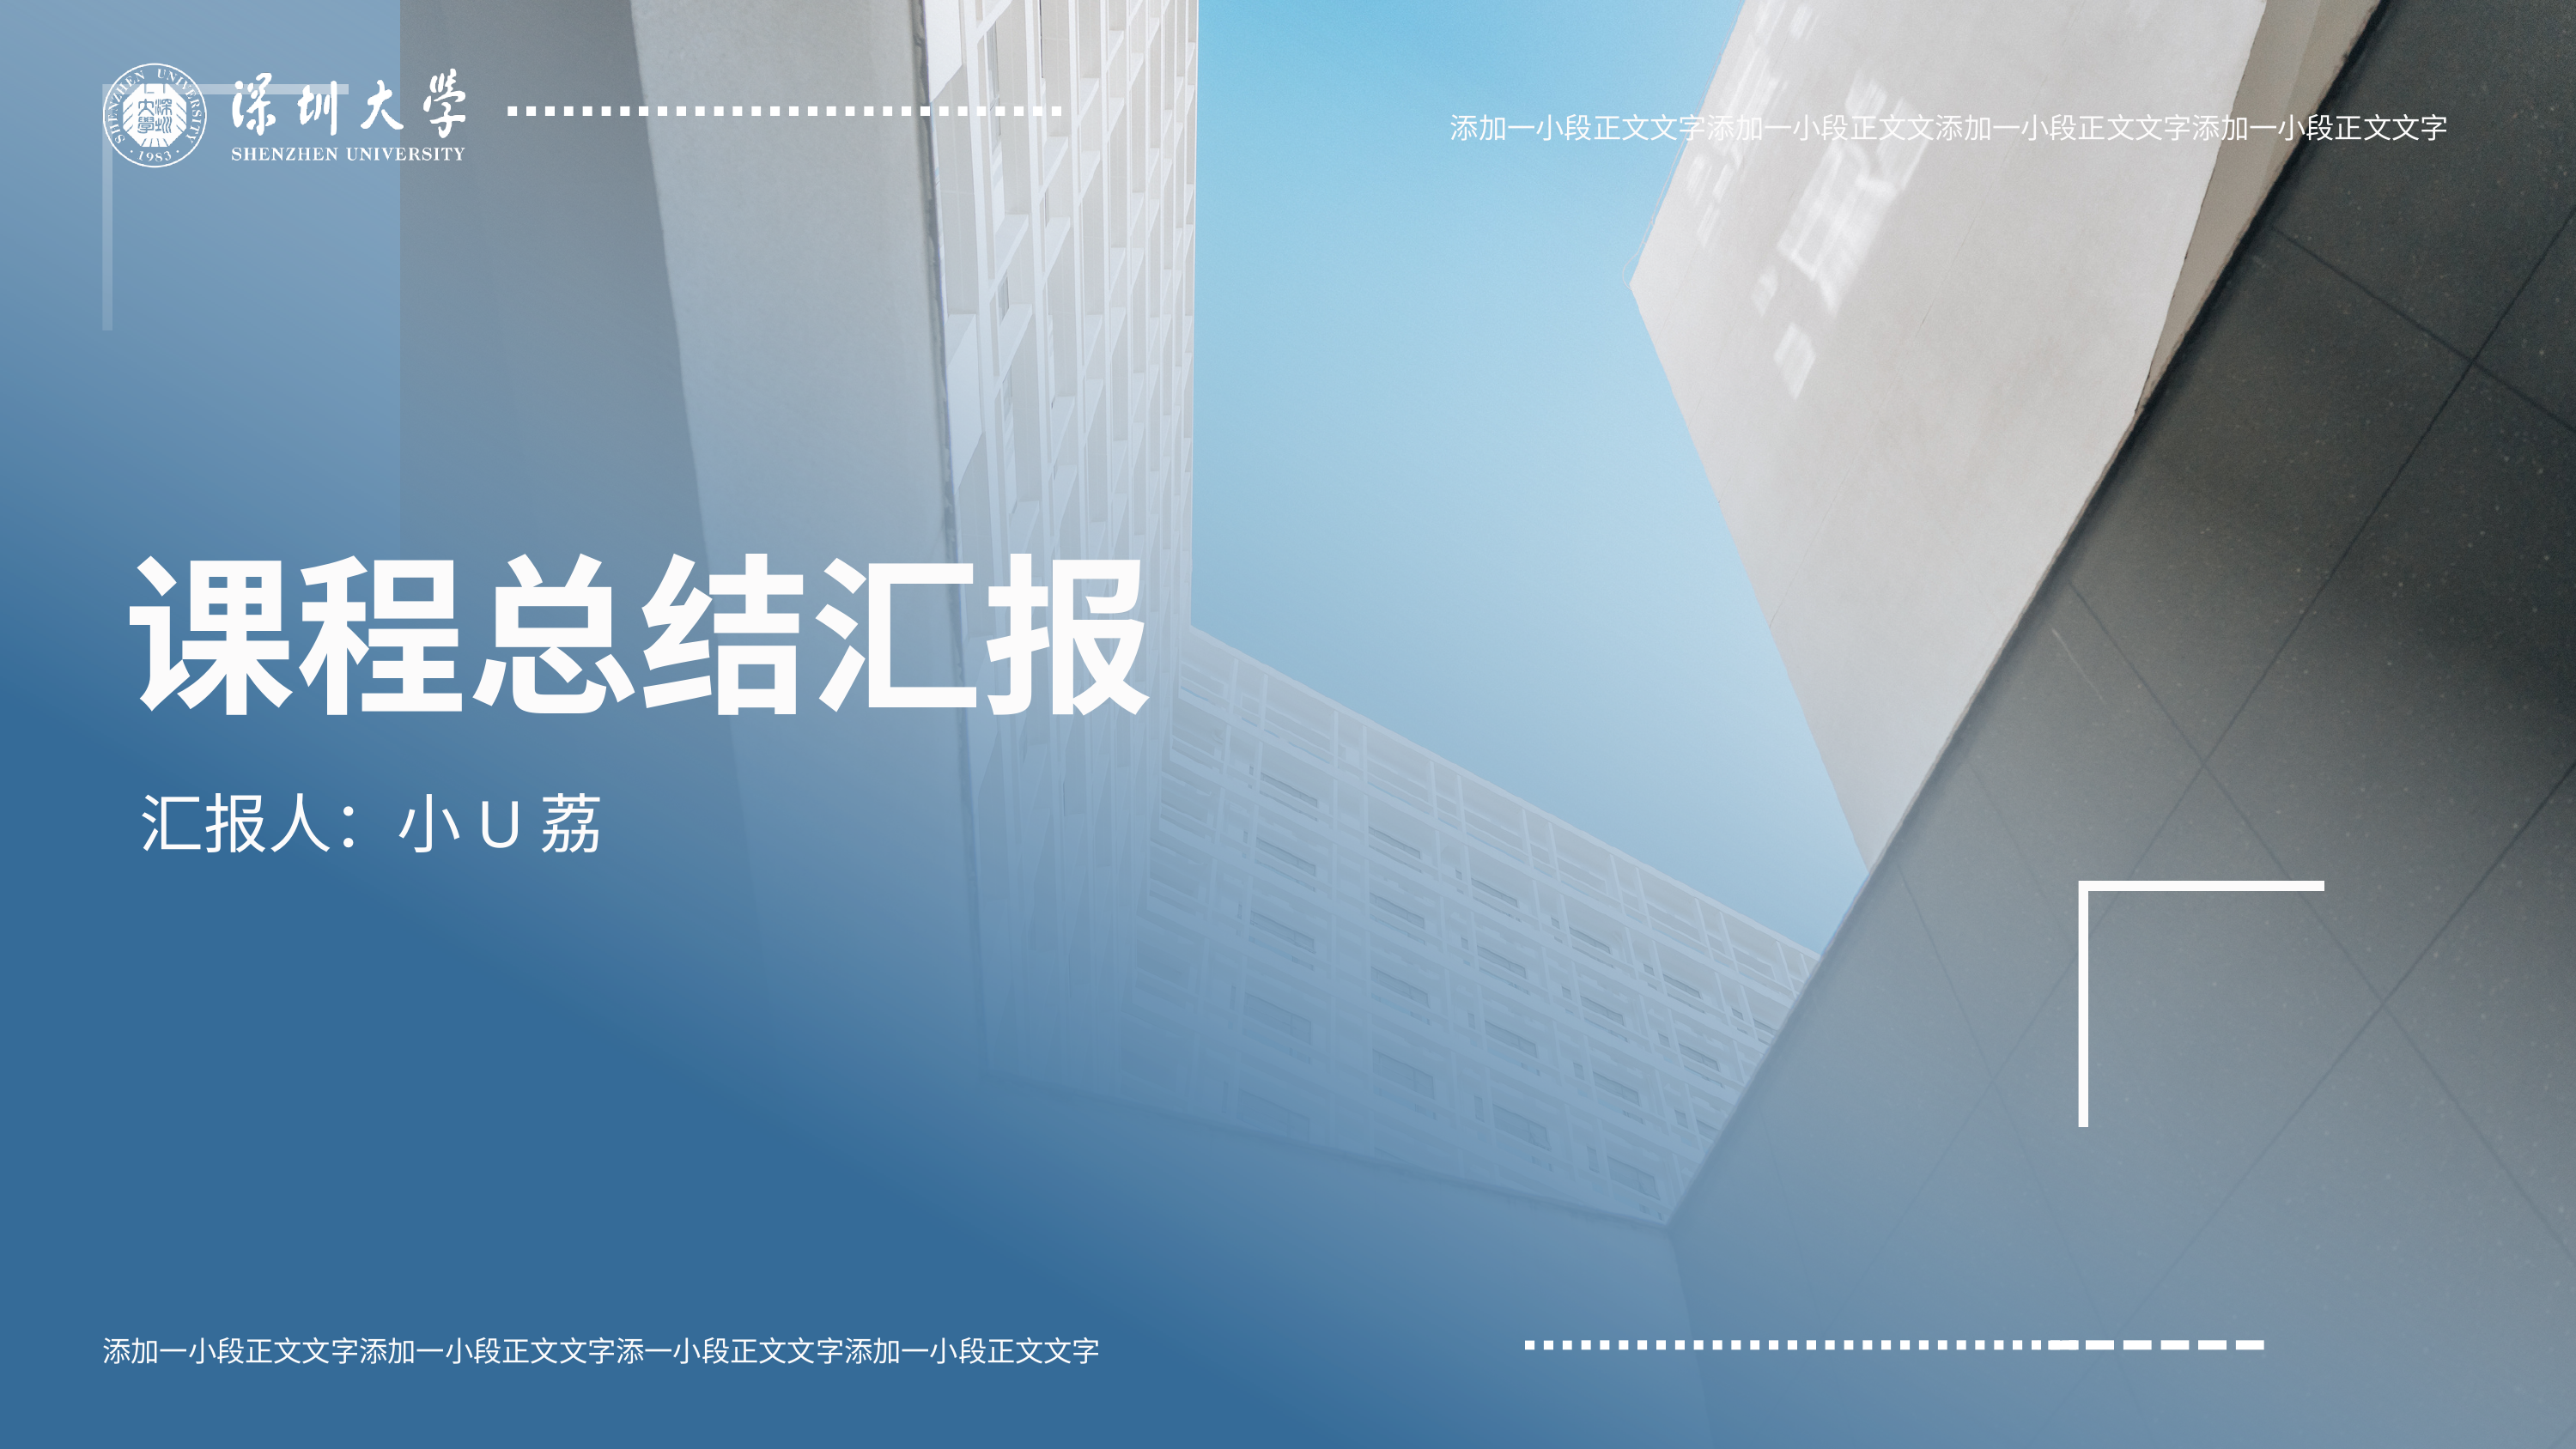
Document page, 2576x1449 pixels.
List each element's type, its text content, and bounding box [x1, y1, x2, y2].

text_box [124, 503, 1357, 862]
text_box [2078, 881, 2450, 1350]
text_box 添加一小段正文文字添加一小段正文文添加一小段正文文字添加一小段正文文字 [1207, 58, 2450, 181]
text_box 添加一小段正文文字添加一小段正文文字添一小段正文文字添加一小段正文文字 [102, 1282, 1345, 1449]
picture [68, 38, 507, 196]
text_box [0, 0, 2576, 1449]
